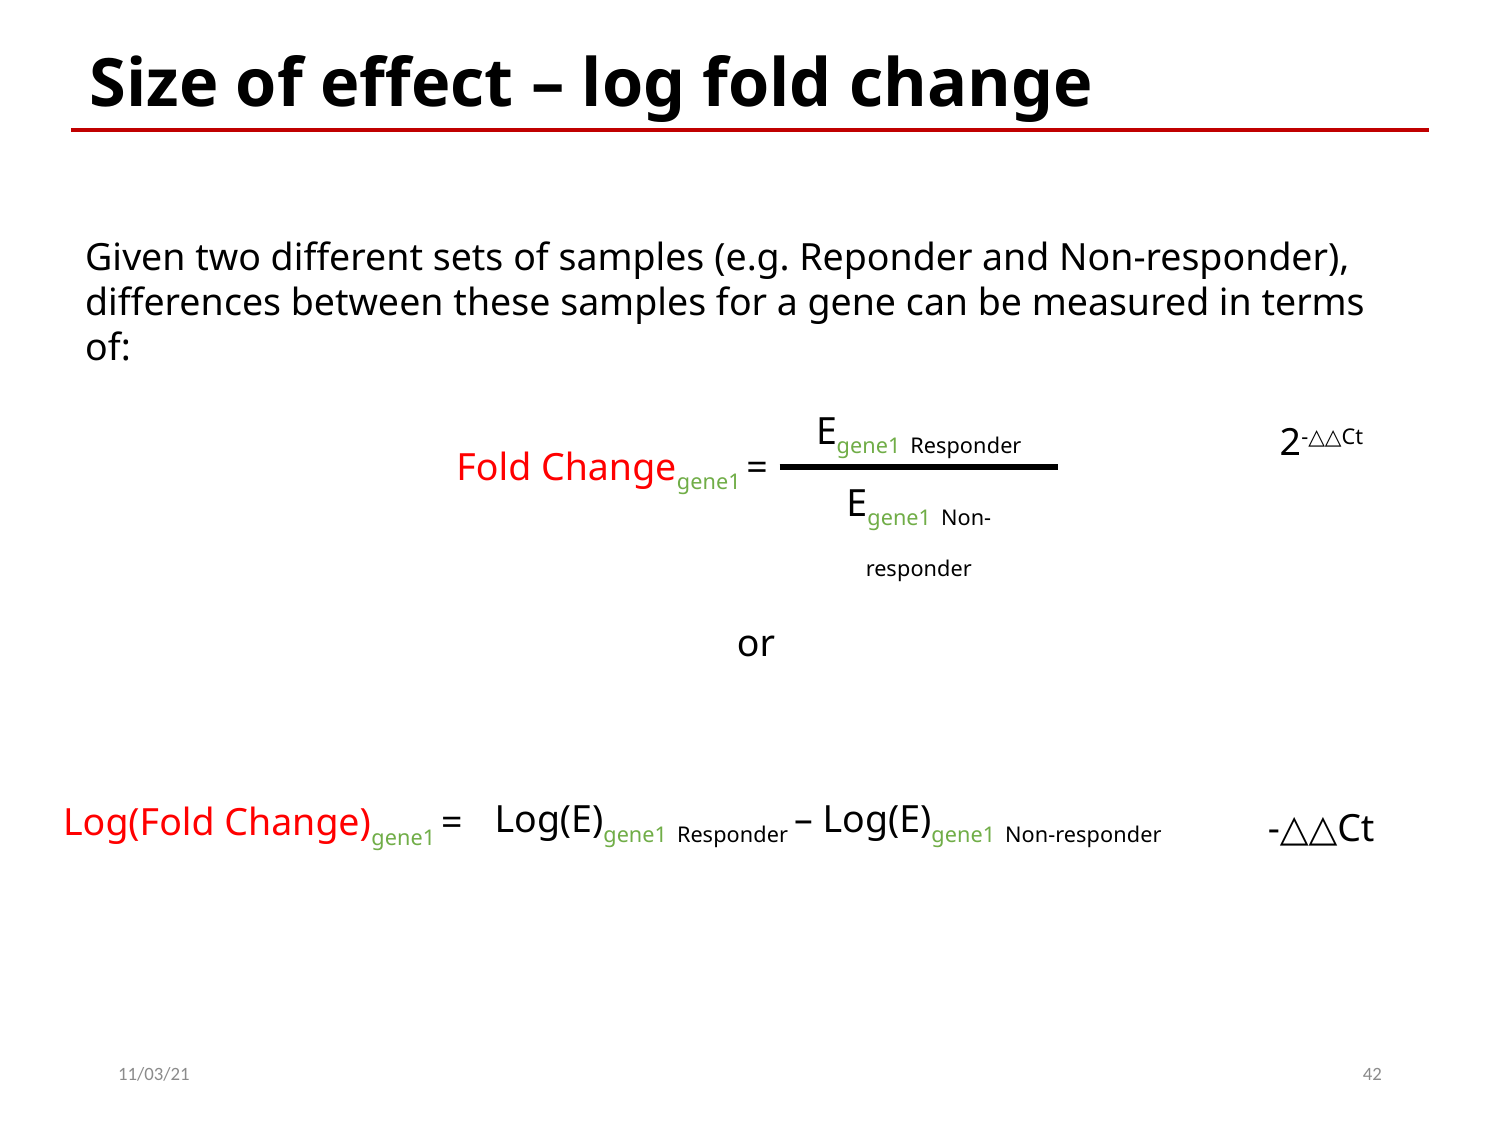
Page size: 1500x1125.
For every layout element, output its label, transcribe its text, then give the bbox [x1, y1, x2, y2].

text_box Given two different sets of samples (e.g. Reponder and Non-responder), differences between these samples for a gene can be measured in terms of: [70, 225, 1430, 376]
text_box 2-△△Ct [1160, 410, 1483, 471]
text_box Size of effect – log fold change [74, 32, 1425, 126]
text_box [441, 399, 1059, 563]
text_box -△△Ct [1253, 796, 1390, 856]
slide_number 42 [1059, 1042, 1397, 1103]
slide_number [103, 1042, 441, 1103]
text_box or [76, 611, 1436, 672]
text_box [48, 787, 1226, 894]
